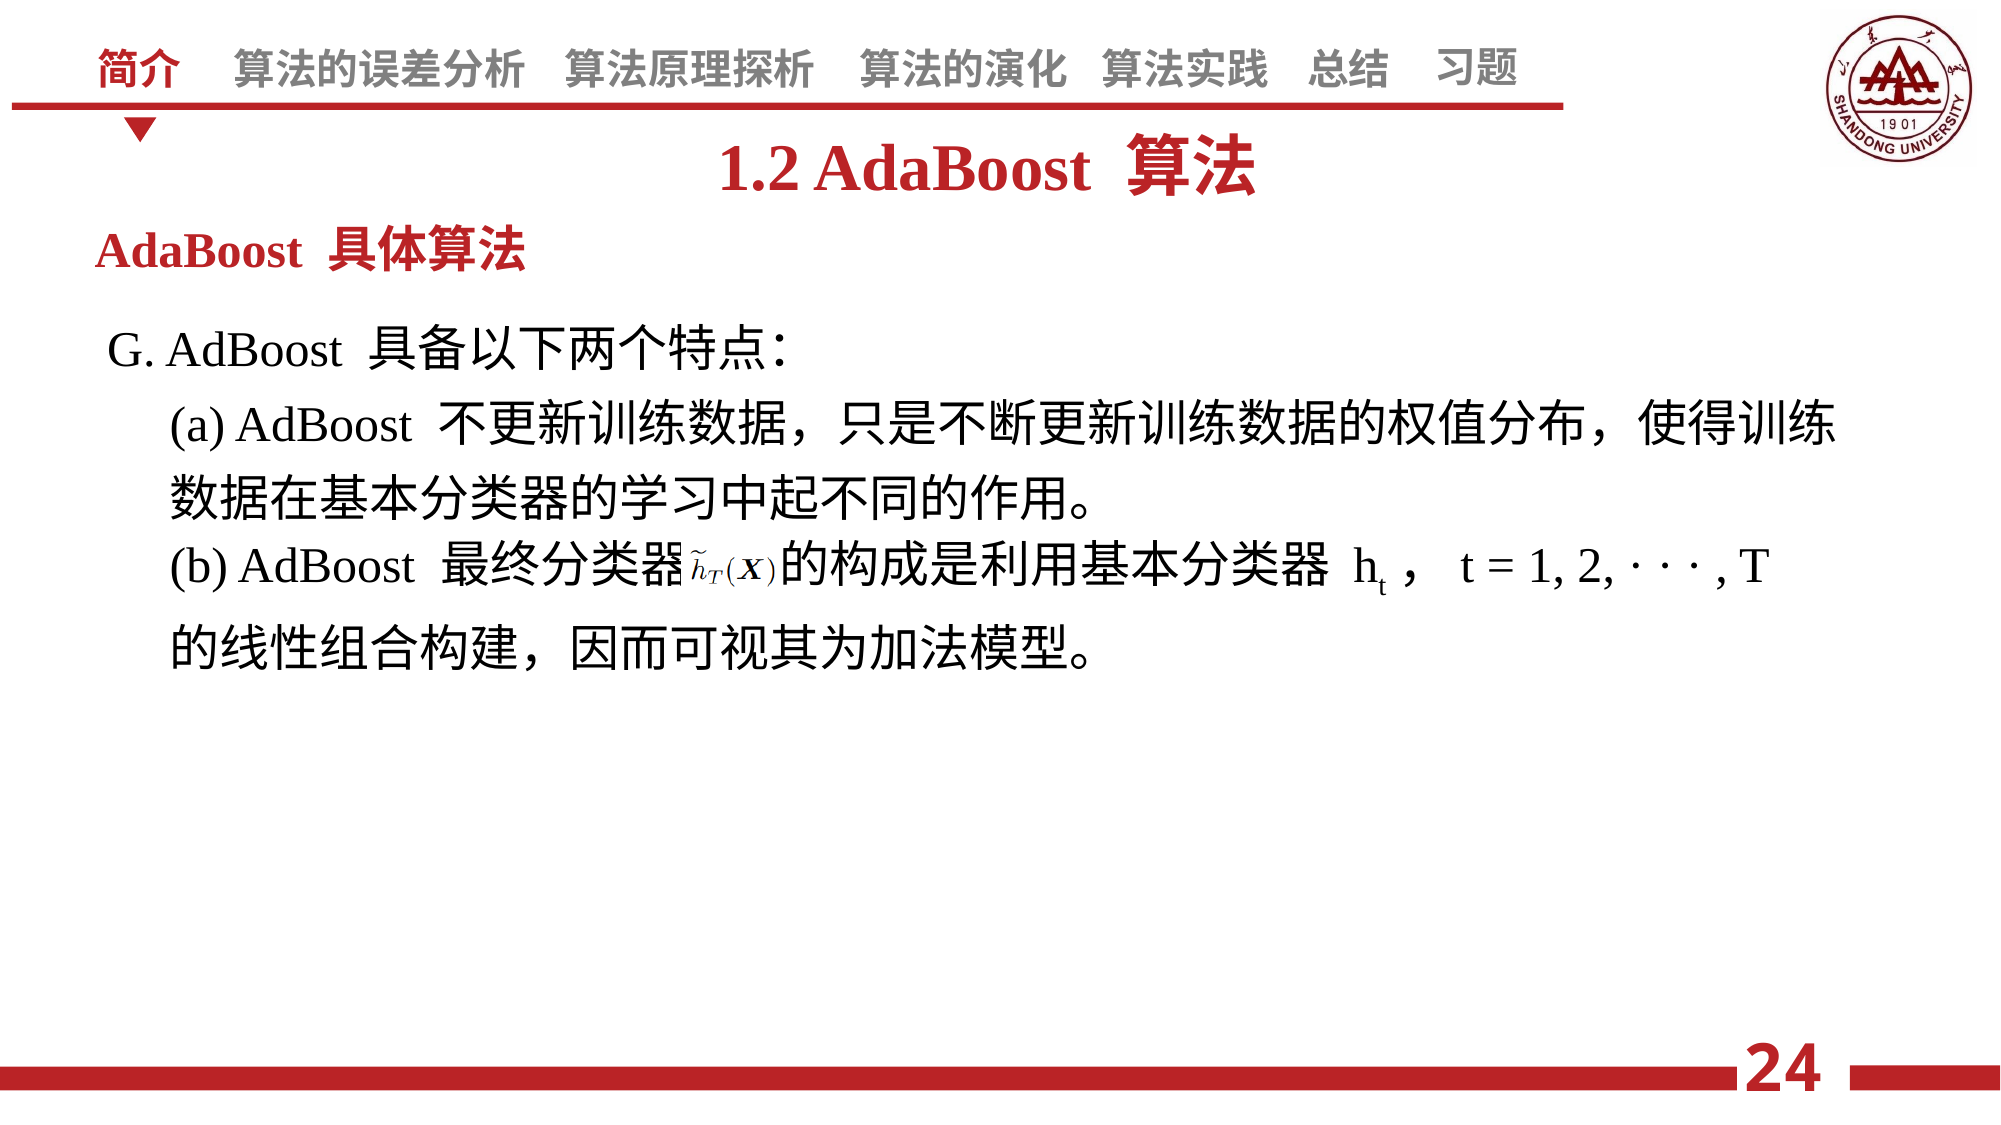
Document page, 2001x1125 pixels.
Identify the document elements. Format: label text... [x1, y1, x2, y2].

picture [680, 535, 780, 590]
text_box 1.2 AdaBoost 算法 [689, 116, 1692, 212]
text_box AdaBoost 具体算法 [79, 210, 1083, 285]
text_box G. AdBoost 具备以下两个特点： (a) AdBoost 不更新训练数据，只是不断更新训练数据的权值分布，使得训练 数据在基本分类器的学习中起不同的作用。 (b) AdBoost 最终分类器 的构成是利用基本分类器 ht，t = 1, 2, · · · , T 的线性组合构建，因而可视其为加法模型。 [79, 293, 1921, 759]
picture [1820, 9, 1977, 167]
